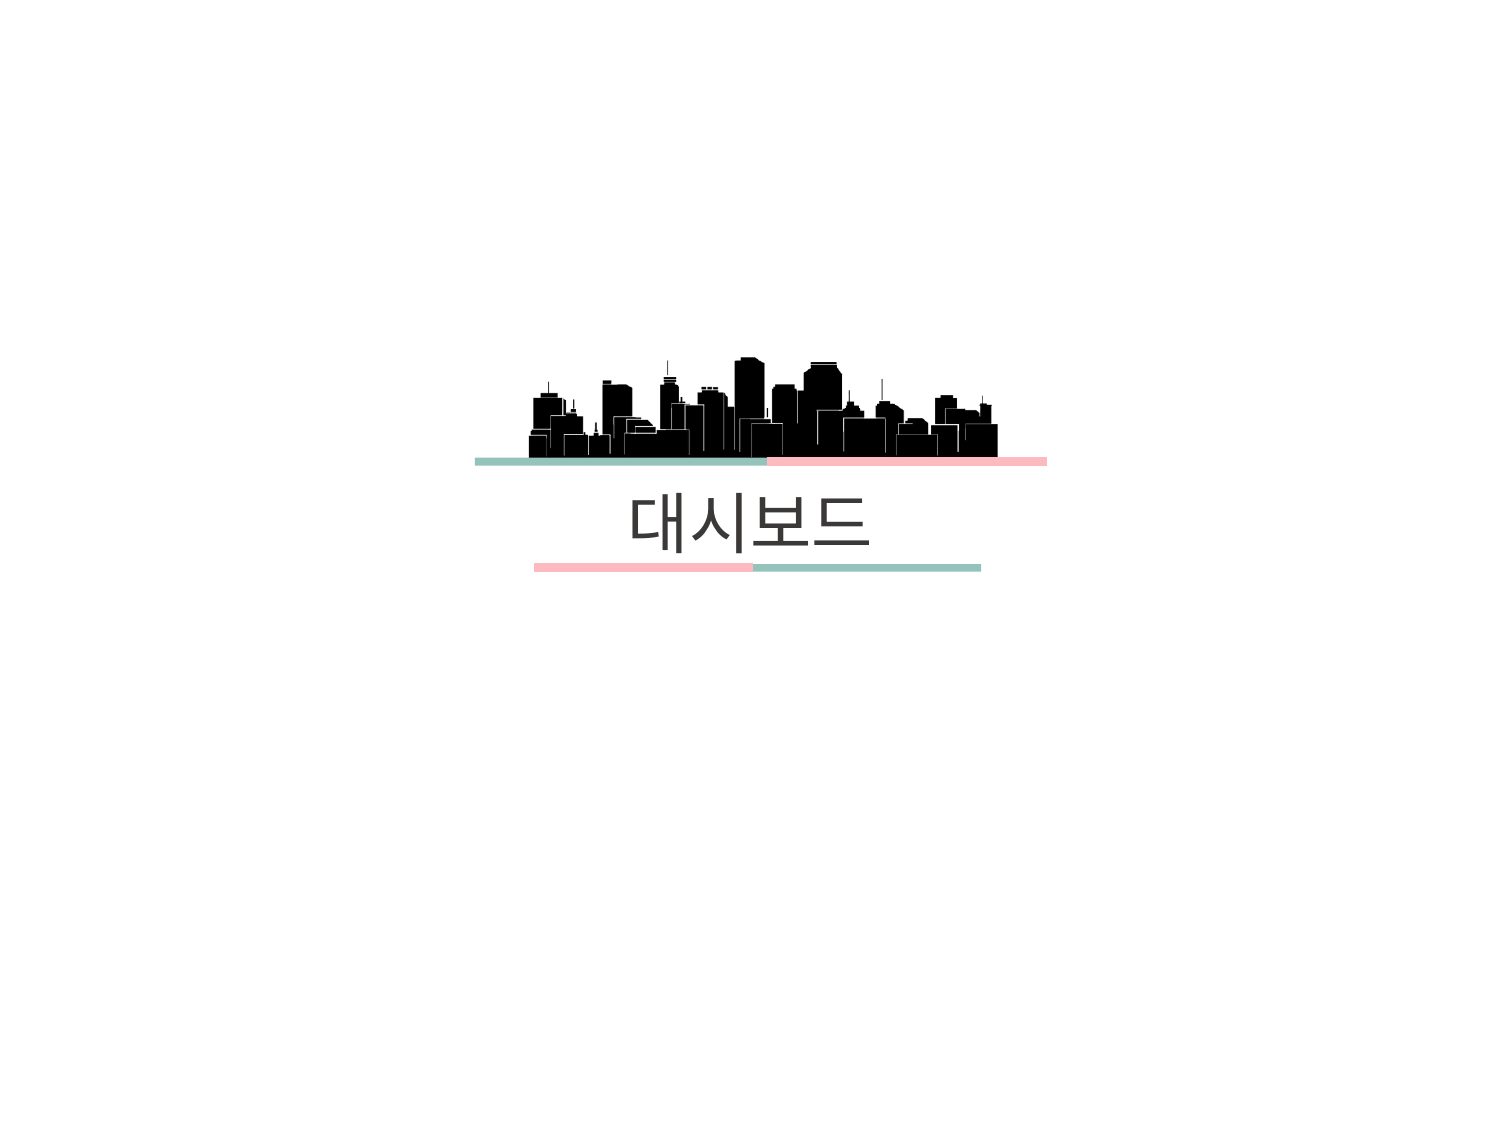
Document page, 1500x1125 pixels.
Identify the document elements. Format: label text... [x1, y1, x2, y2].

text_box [535, 564, 982, 572]
picture [525, 348, 998, 457]
text_box 대시보드 [0, 475, 1500, 569]
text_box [474, 457, 1046, 466]
